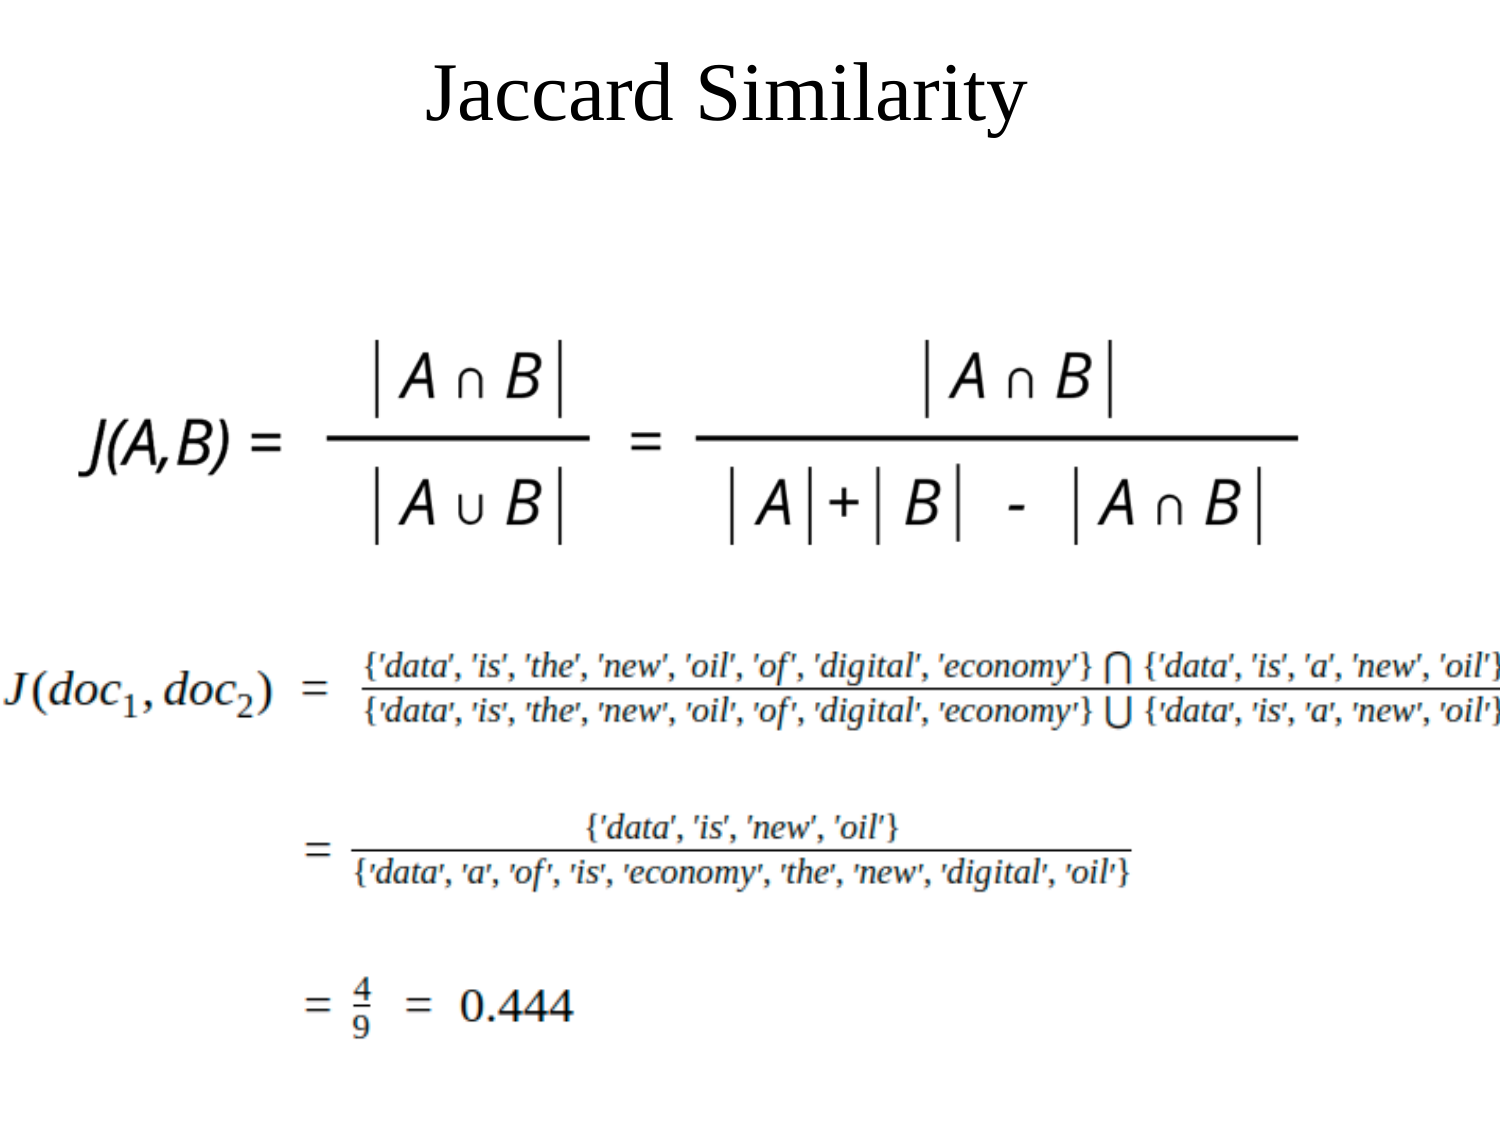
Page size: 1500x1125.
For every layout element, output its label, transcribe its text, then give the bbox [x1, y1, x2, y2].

title Jaccard Similarity [425, 37, 1090, 285]
picture [0, 287, 1500, 1088]
